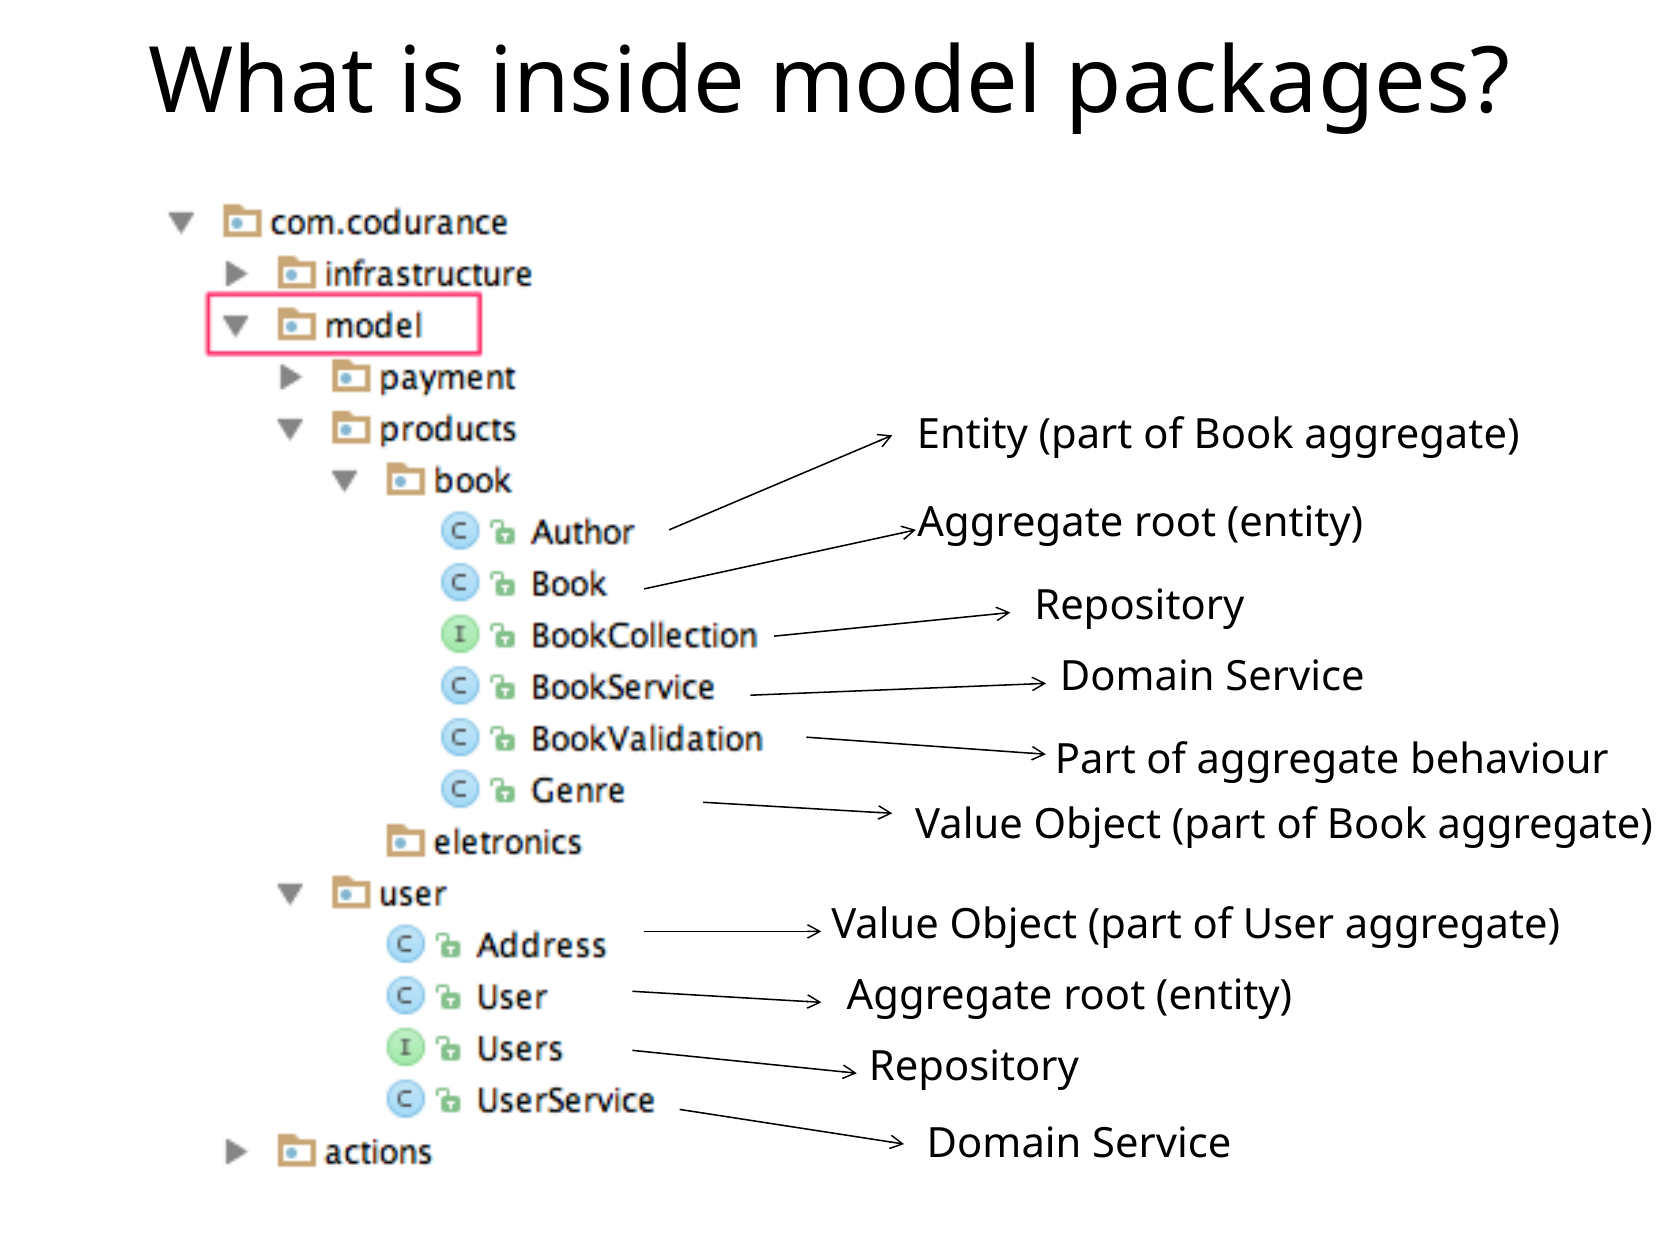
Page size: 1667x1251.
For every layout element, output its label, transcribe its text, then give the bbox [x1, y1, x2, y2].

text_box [632, 1050, 857, 1074]
text_box Entity (part of Book aggregate) [902, 399, 1535, 465]
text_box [643, 529, 917, 590]
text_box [806, 736, 1047, 755]
picture [159, 196, 796, 1181]
text_box Repository [1019, 570, 1259, 636]
text_box Aggregate root (entity) [831, 960, 1308, 1026]
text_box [773, 612, 1011, 637]
text_box Domain Service [911, 1108, 1247, 1174]
title What is inside model packages? [124, 22, 1536, 129]
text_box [632, 991, 822, 1003]
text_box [702, 802, 893, 814]
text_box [668, 435, 893, 530]
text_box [750, 683, 1047, 696]
text_box Repository [854, 1031, 1094, 1096]
text_box Aggregate root (entity) [902, 487, 1379, 553]
text_box Value Object (part of Book aggregate) [900, 789, 1667, 855]
text_box Domain Service [1045, 641, 1380, 707]
text_box Value Object (part of User aggregate) [816, 889, 1576, 955]
text_box Part of aggregate behaviour [1040, 724, 1624, 789]
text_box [679, 1109, 905, 1145]
